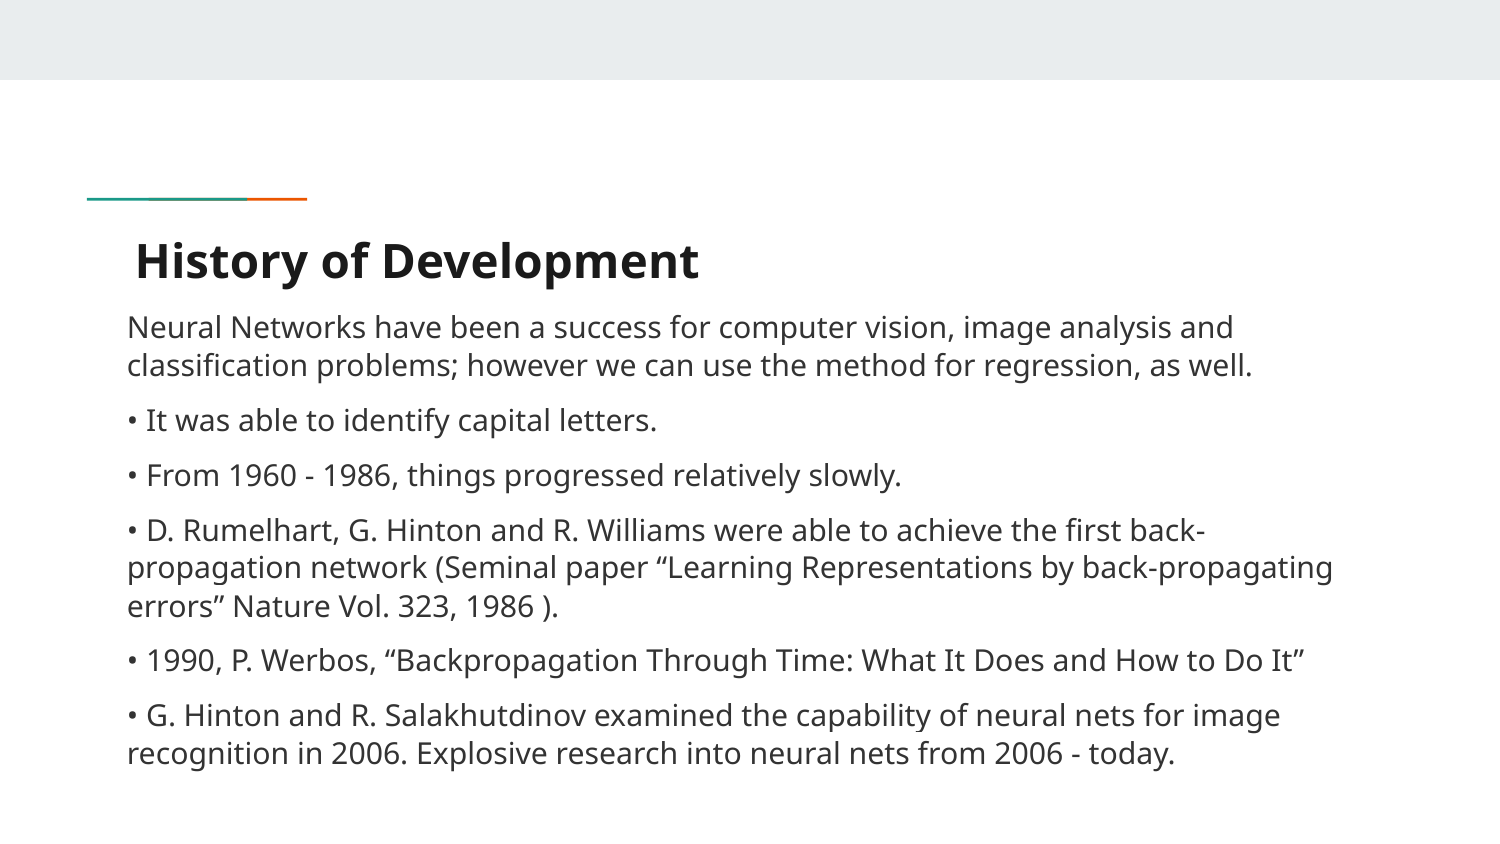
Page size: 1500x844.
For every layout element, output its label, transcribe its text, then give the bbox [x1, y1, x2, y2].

list Neural Networks have been a success for computer vision, image analysis and classification problems; however we can use the method for regression, as well. • It was able to identify capital letters. • From 1960 - 1986, things progressed relatively slowly. • D. Rumelhart, G. Hinton and R. Williams were able to achieve the first back-propagation network (Seminal paper “Learning Representations by back-propagating errors” Nature Vol. 323, 1986 ). • 1990, P. Werbos, “Backpropagation Through Time: What It Does and How to Do It” • G. Hinton and R. Salakhutdinov examined the capability of neural nets for image recognition in 2006. Explosive research into neural nets from 2006 - today. [111, 291, 1374, 784]
title History of Development [119, 216, 1381, 305]
